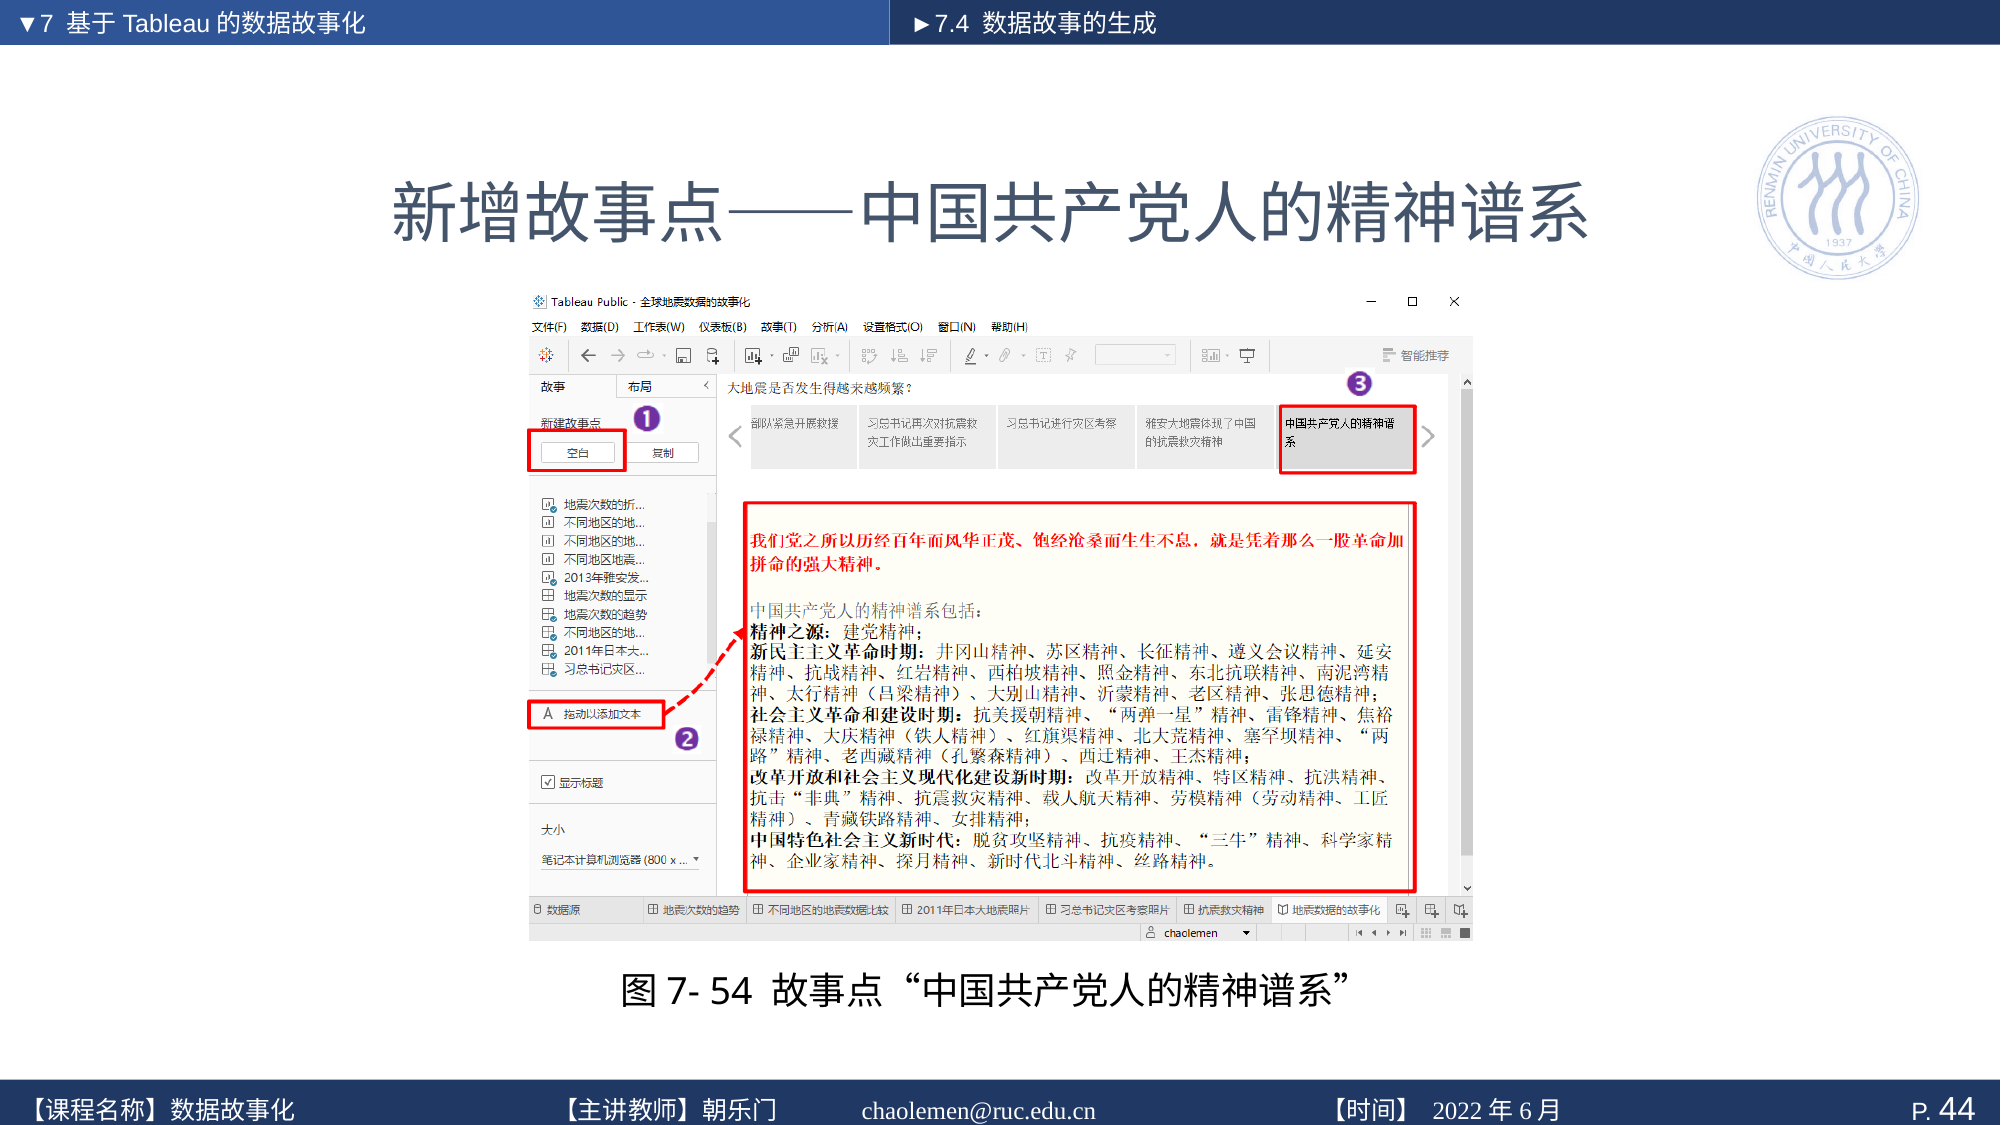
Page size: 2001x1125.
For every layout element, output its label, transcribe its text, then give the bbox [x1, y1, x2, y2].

text_box 图7- 54 故事点“中国共产党人的精神谱系” [605, 959, 1395, 1020]
list ►7.4 数据故事的生成 [894, 0, 1308, 43]
list ▼7 基于Tableau的数据故事化 [0, 0, 725, 43]
title 新增故事点——中国共产党人的精神谱系 [369, 106, 1615, 315]
picture [527, 290, 1473, 941]
